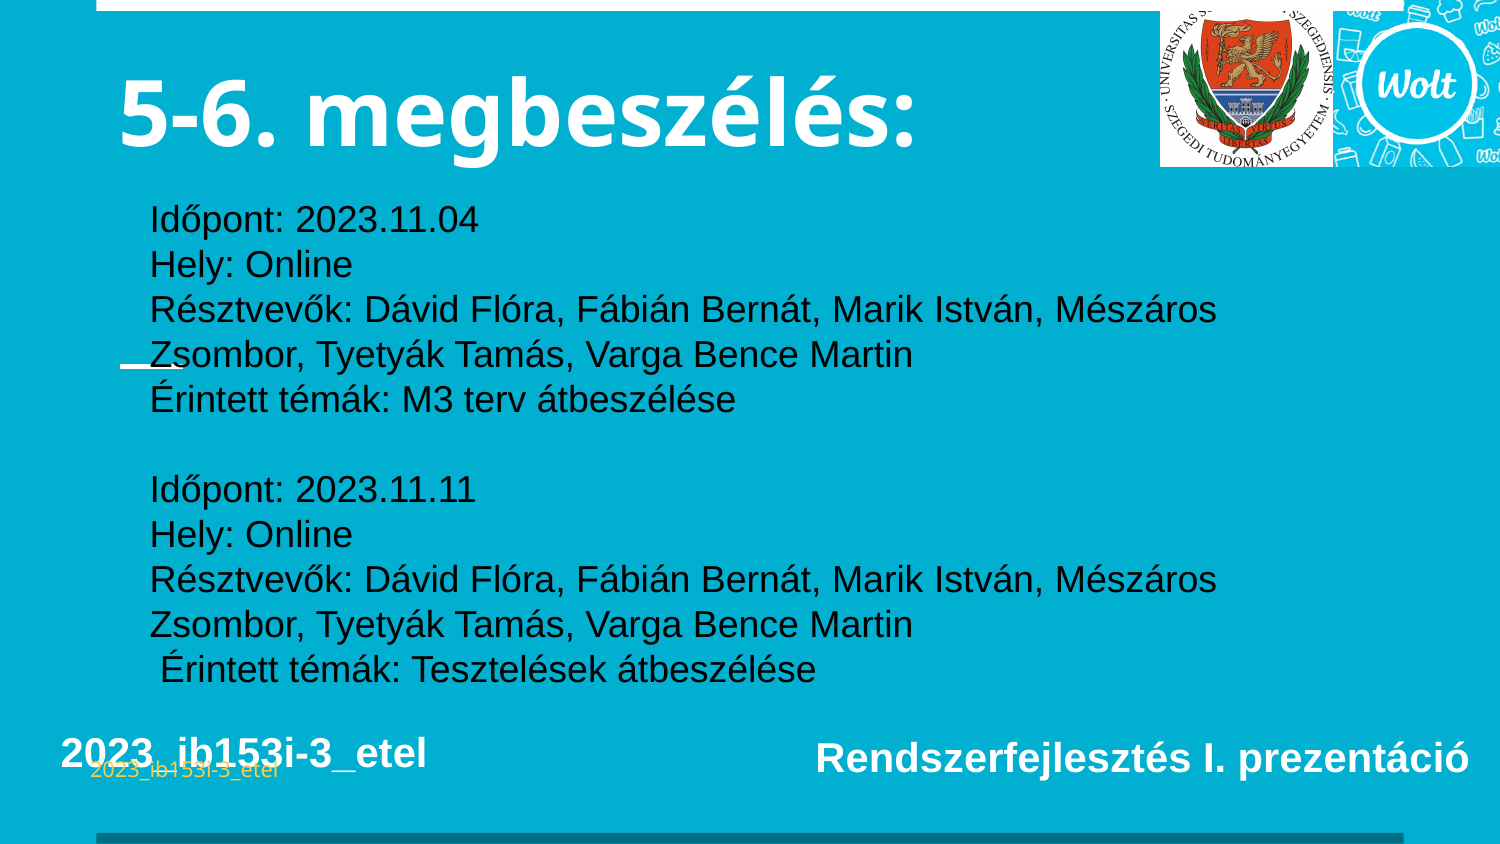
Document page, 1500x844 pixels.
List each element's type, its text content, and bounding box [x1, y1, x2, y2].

picture [1160, 0, 1500, 167]
title 5-6. megbeszélés: [103, 22, 1399, 181]
text_box Időpont: 2023.11.04 Hely: Online Résztvevők: Dávid Flóra, Fábián Bernát, Marik István, Mészáros Zsombor, Tyetyák Tamás, Varga Bence Martin Érintett témák: M3 terv átbeszélése Időpont: 2023.11.11 Hely: Online Résztvevők: Dávid Flóra, Fábián Bernát, Marik István, Mészáros Zsombor, Tyetyák Tamás, Varga Bence Martin Érintett témák: Tesztelések átbeszélése [134, 180, 1366, 696]
